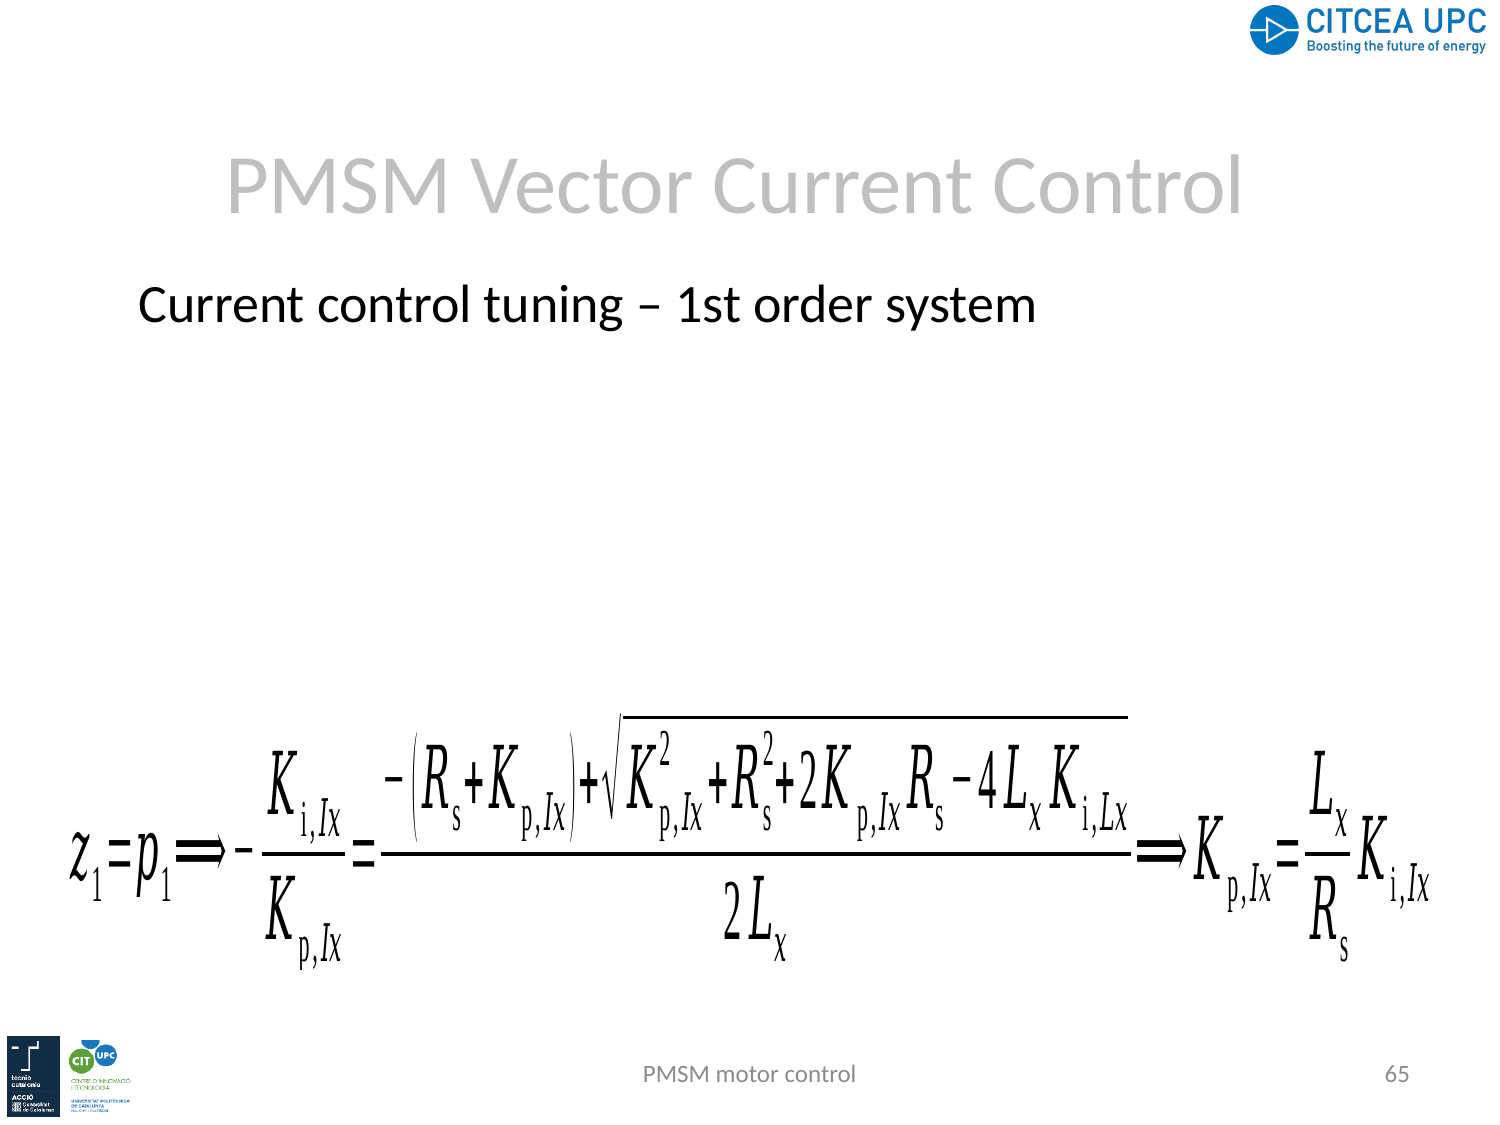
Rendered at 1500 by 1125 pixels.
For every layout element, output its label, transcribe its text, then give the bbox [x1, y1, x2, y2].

picture [1250, 5, 1497, 60]
picture [5, 1034, 61, 1118]
footer PMSM motor control [512, 1042, 988, 1103]
picture [64, 1039, 136, 1118]
slide_number 65 [1074, 1042, 1425, 1103]
text_box PMSM Vector Current Control [54, 97, 1418, 262]
list Current control tuning – 1st order system [54, 262, 1418, 970]
